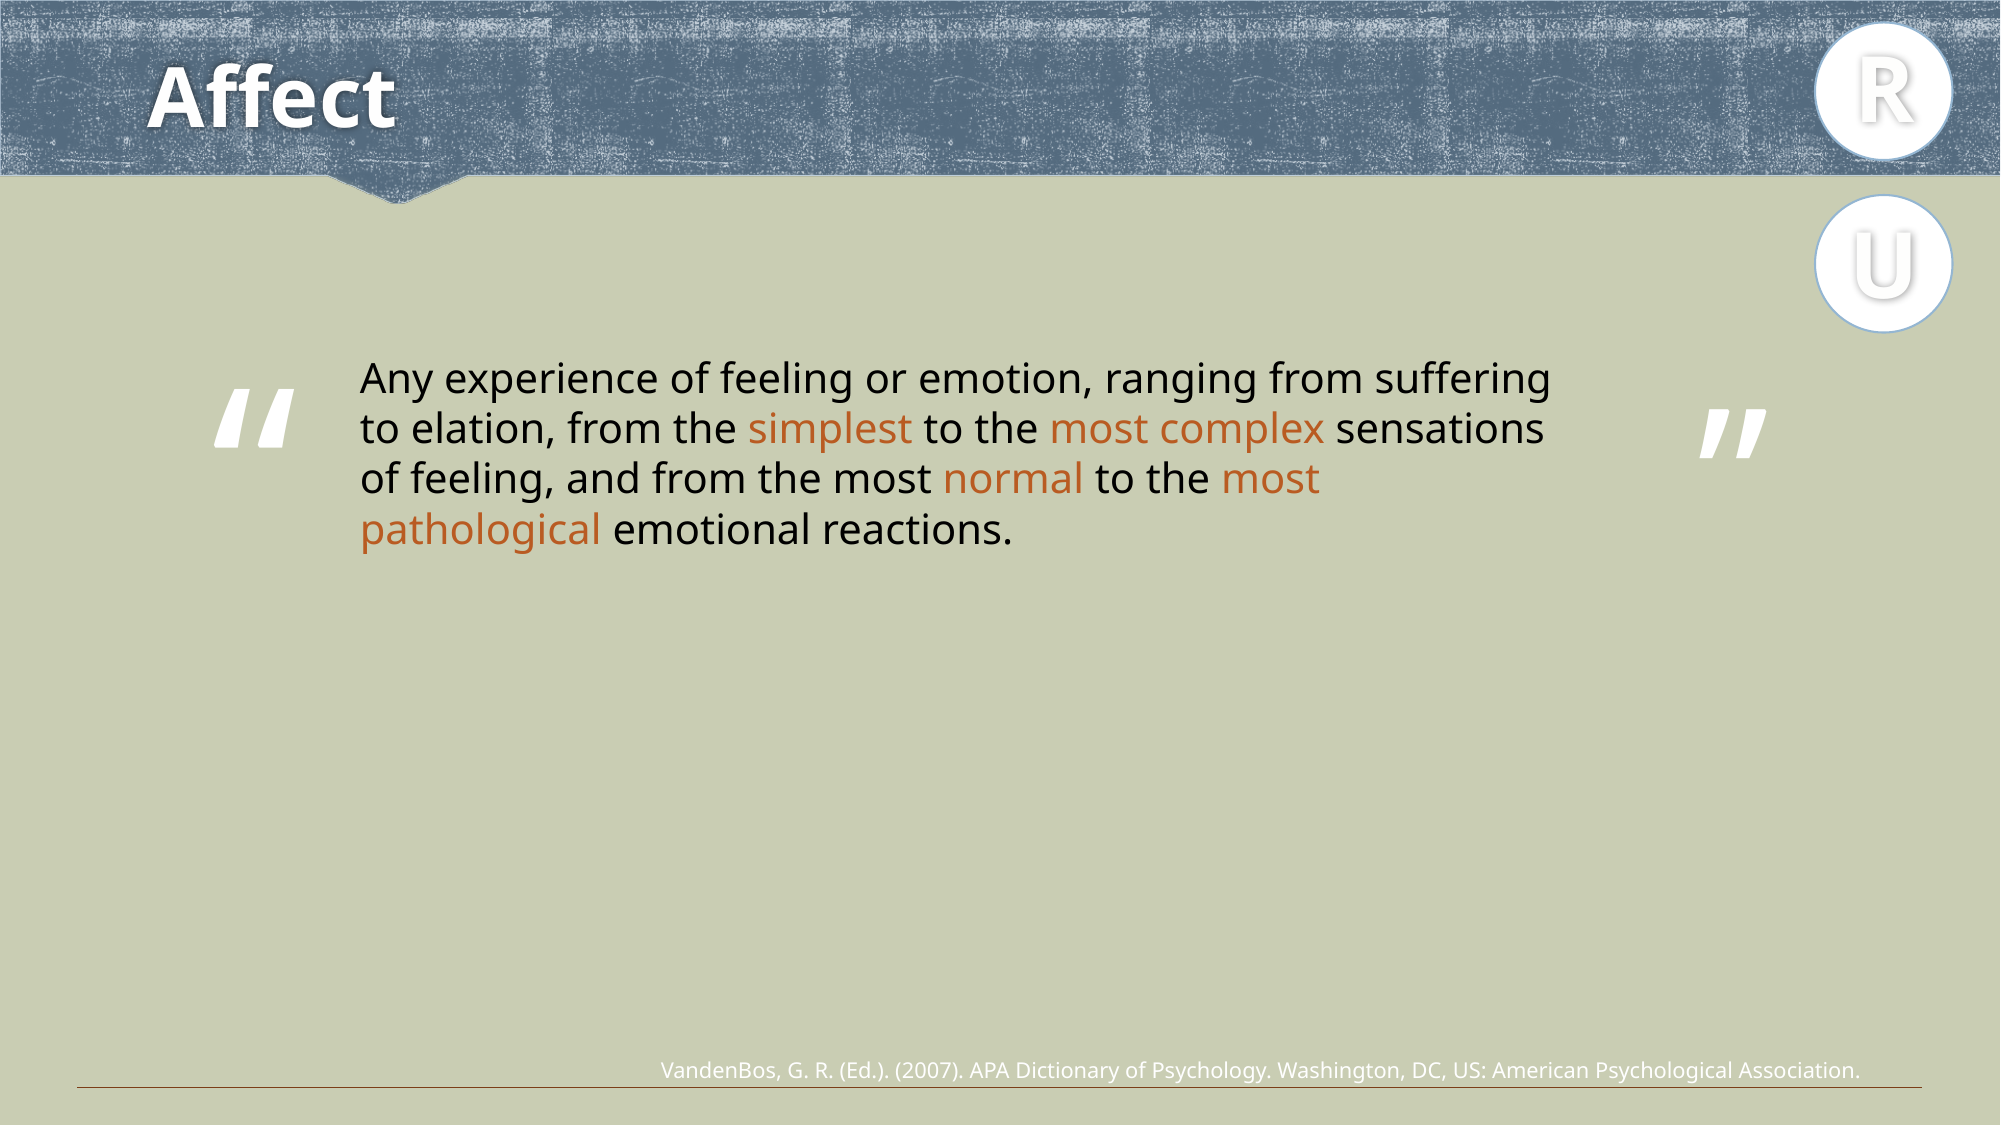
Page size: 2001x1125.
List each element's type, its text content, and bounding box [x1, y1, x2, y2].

text_box Any experience of feeling or emotion, ranging from suffering to elation, from the simplest to the most complex sensations of feeling, and from the most normal to the most pathological emotional reactions. [344, 344, 1580, 560]
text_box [1817, 197, 1951, 331]
text_box “ [196, 313, 312, 616]
text_box VandenBos, G. R. (Ed.). (2007). APA Dictionary of Psychology. Washington, DC, US: American Psychological Association. [646, 1049, 1954, 1091]
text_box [1817, 24, 1951, 158]
text_box ” [1682, 344, 1785, 645]
title Affect [132, 35, 1815, 152]
